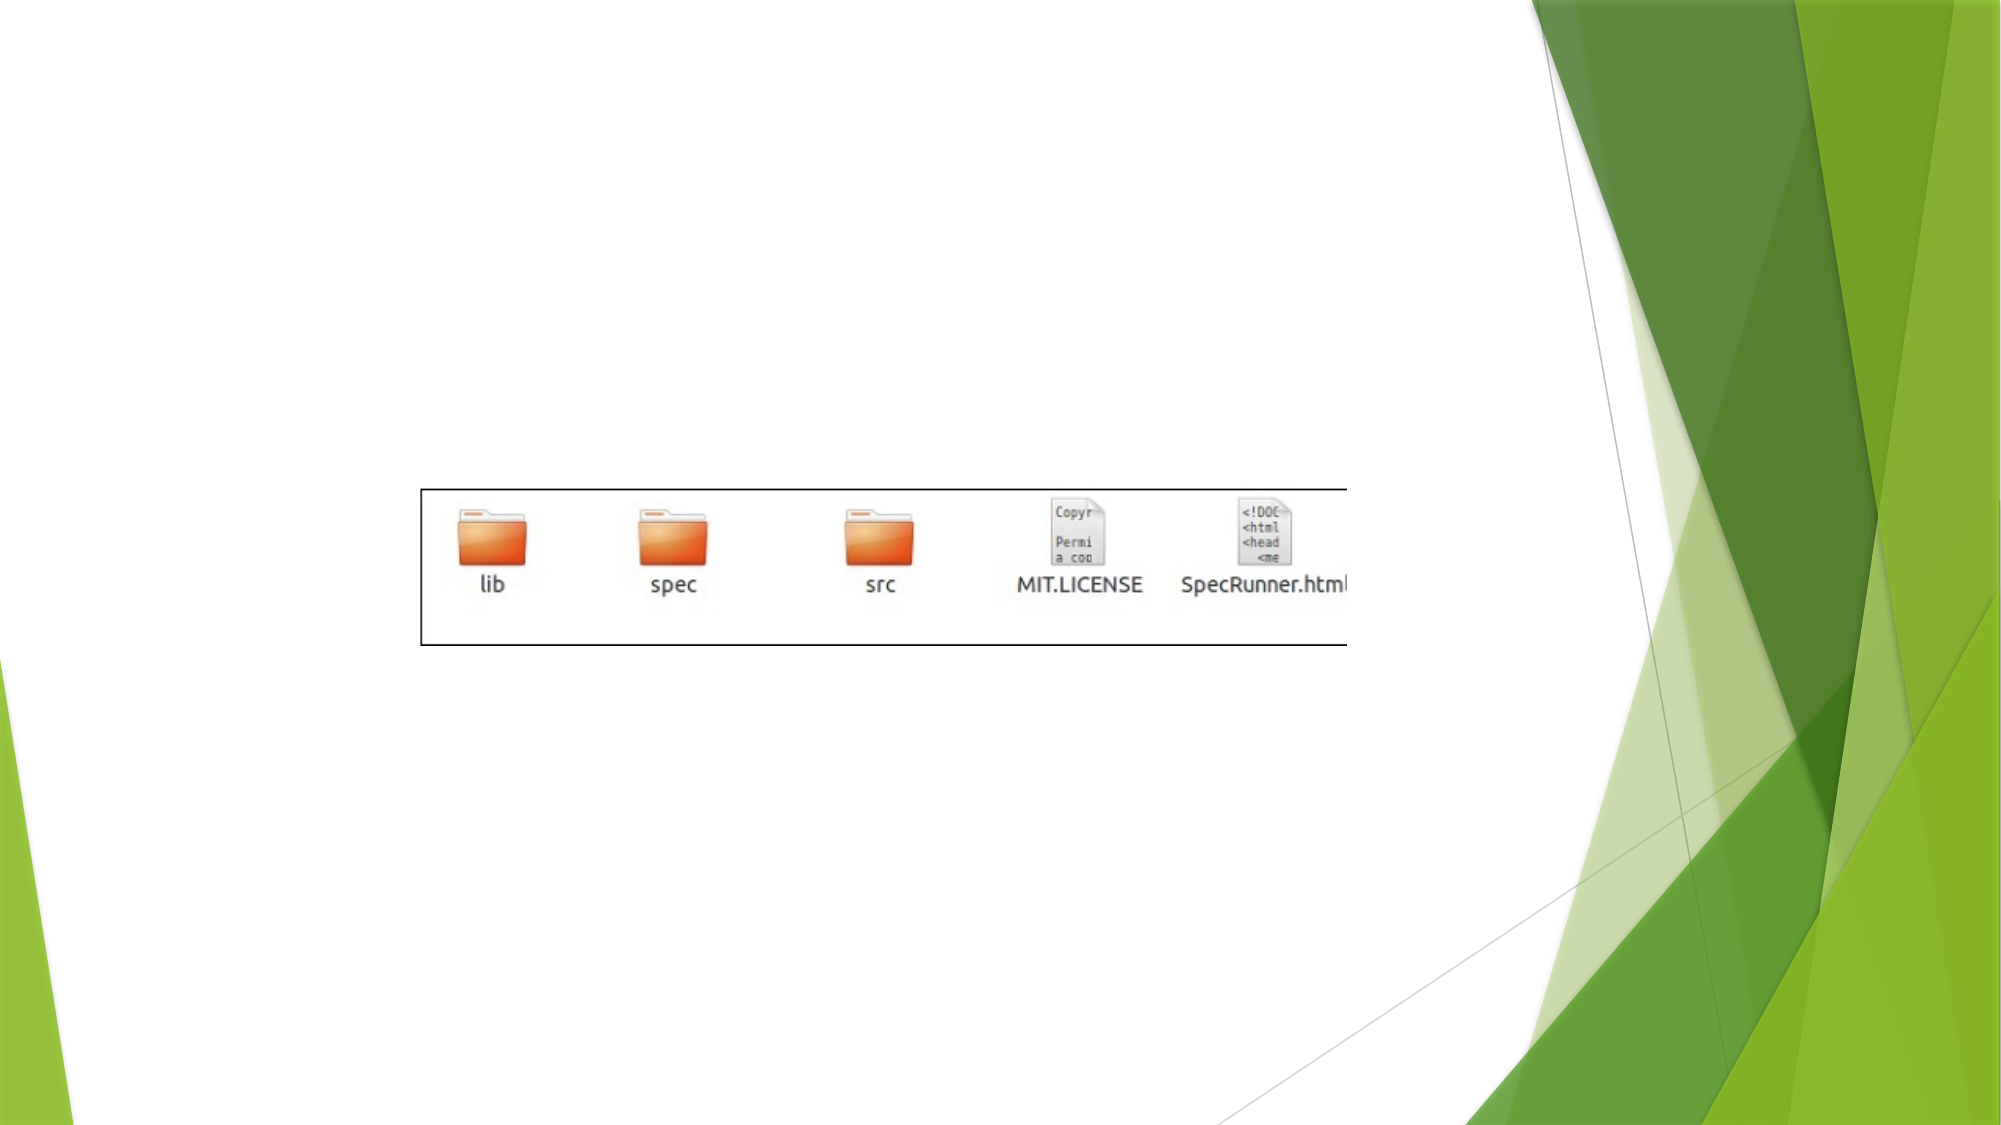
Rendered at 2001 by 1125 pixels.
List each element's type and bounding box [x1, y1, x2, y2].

picture [416, 478, 1347, 647]
